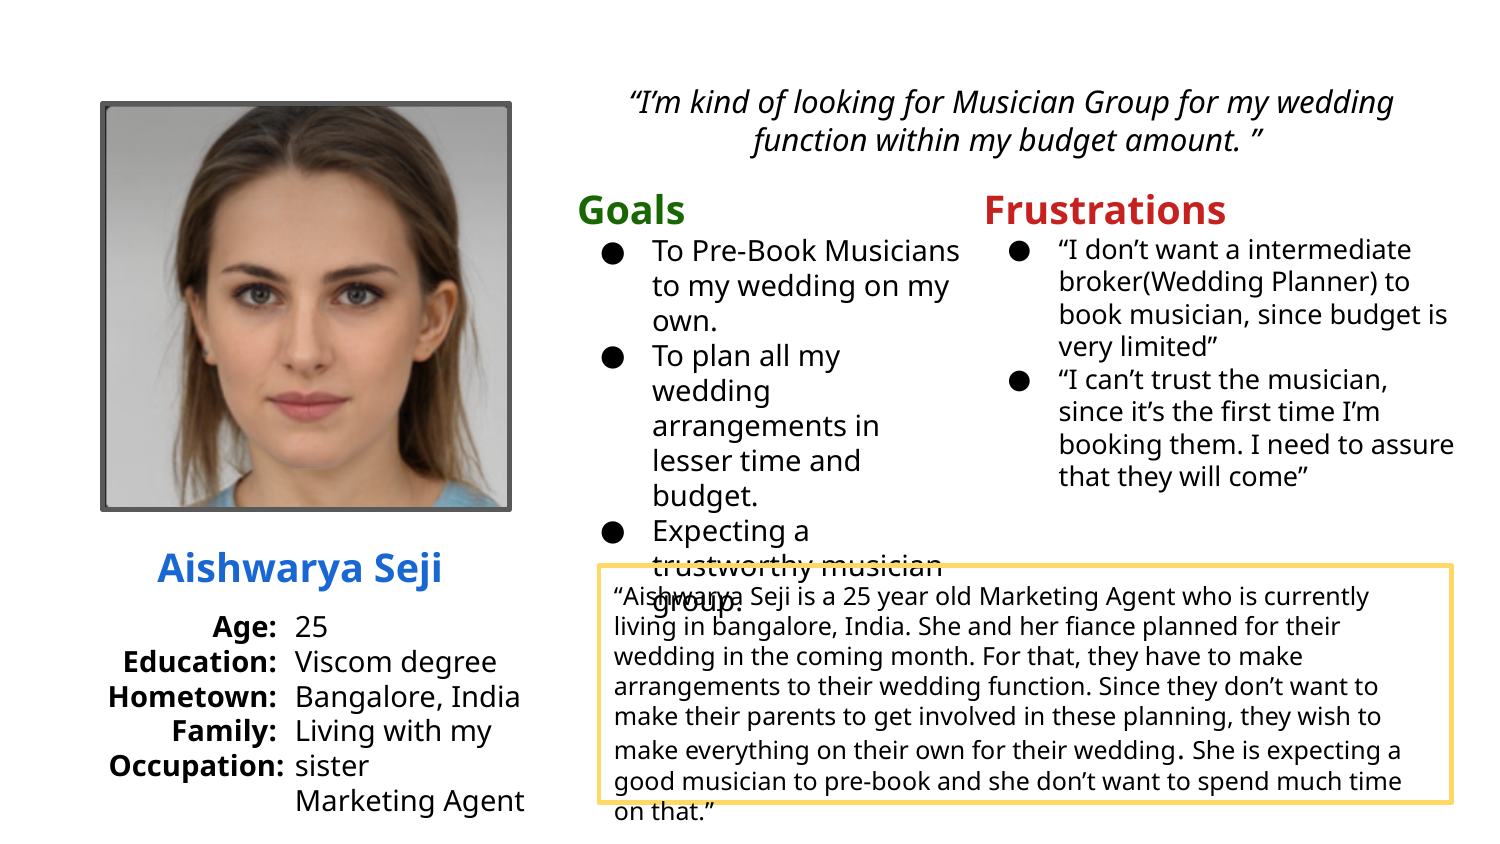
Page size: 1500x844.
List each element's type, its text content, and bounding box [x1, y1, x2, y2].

text_box “I’m kind of looking for Musician Group for my wedding function within my budget amount. ” [598, 45, 1425, 169]
text_box Goals To Pre-Book Musicians to my wedding on my own. To plan all my wedding arrangements in lesser time and budget. Expecting a trustworthy musician group. [562, 169, 968, 487]
text_box Aishwarya Seji [73, 528, 527, 592]
text_box 25 Viscom degree Bangalore, India Living with my sister Marketing Agent [280, 592, 579, 793]
text_box Frustrations “I don’t want a intermediate broker(Wedding Planner) to book musician, since budget is very limited” “I can’t trust the musician, since it’s the first time I’m booking them. I need to assure that they will come” [968, 169, 1473, 487]
text_box Age: Education: Hometown: Family: Occupation: [53, 592, 280, 793]
picture [104, 105, 508, 508]
text_box “Aishwarya Seji is a 25 year old Marketing Agent who is currently living in bangalore, India. She and her fiance planned for their wedding in the coming month. For that, they have to make arrangements to their wedding function. Since they don’t want to make their parents to get involved in these planning, they wish to make everything on their own for their wedding. She is expecting a good musician to pre-book and she don’t want to spend much time on that.” [599, 565, 1452, 803]
